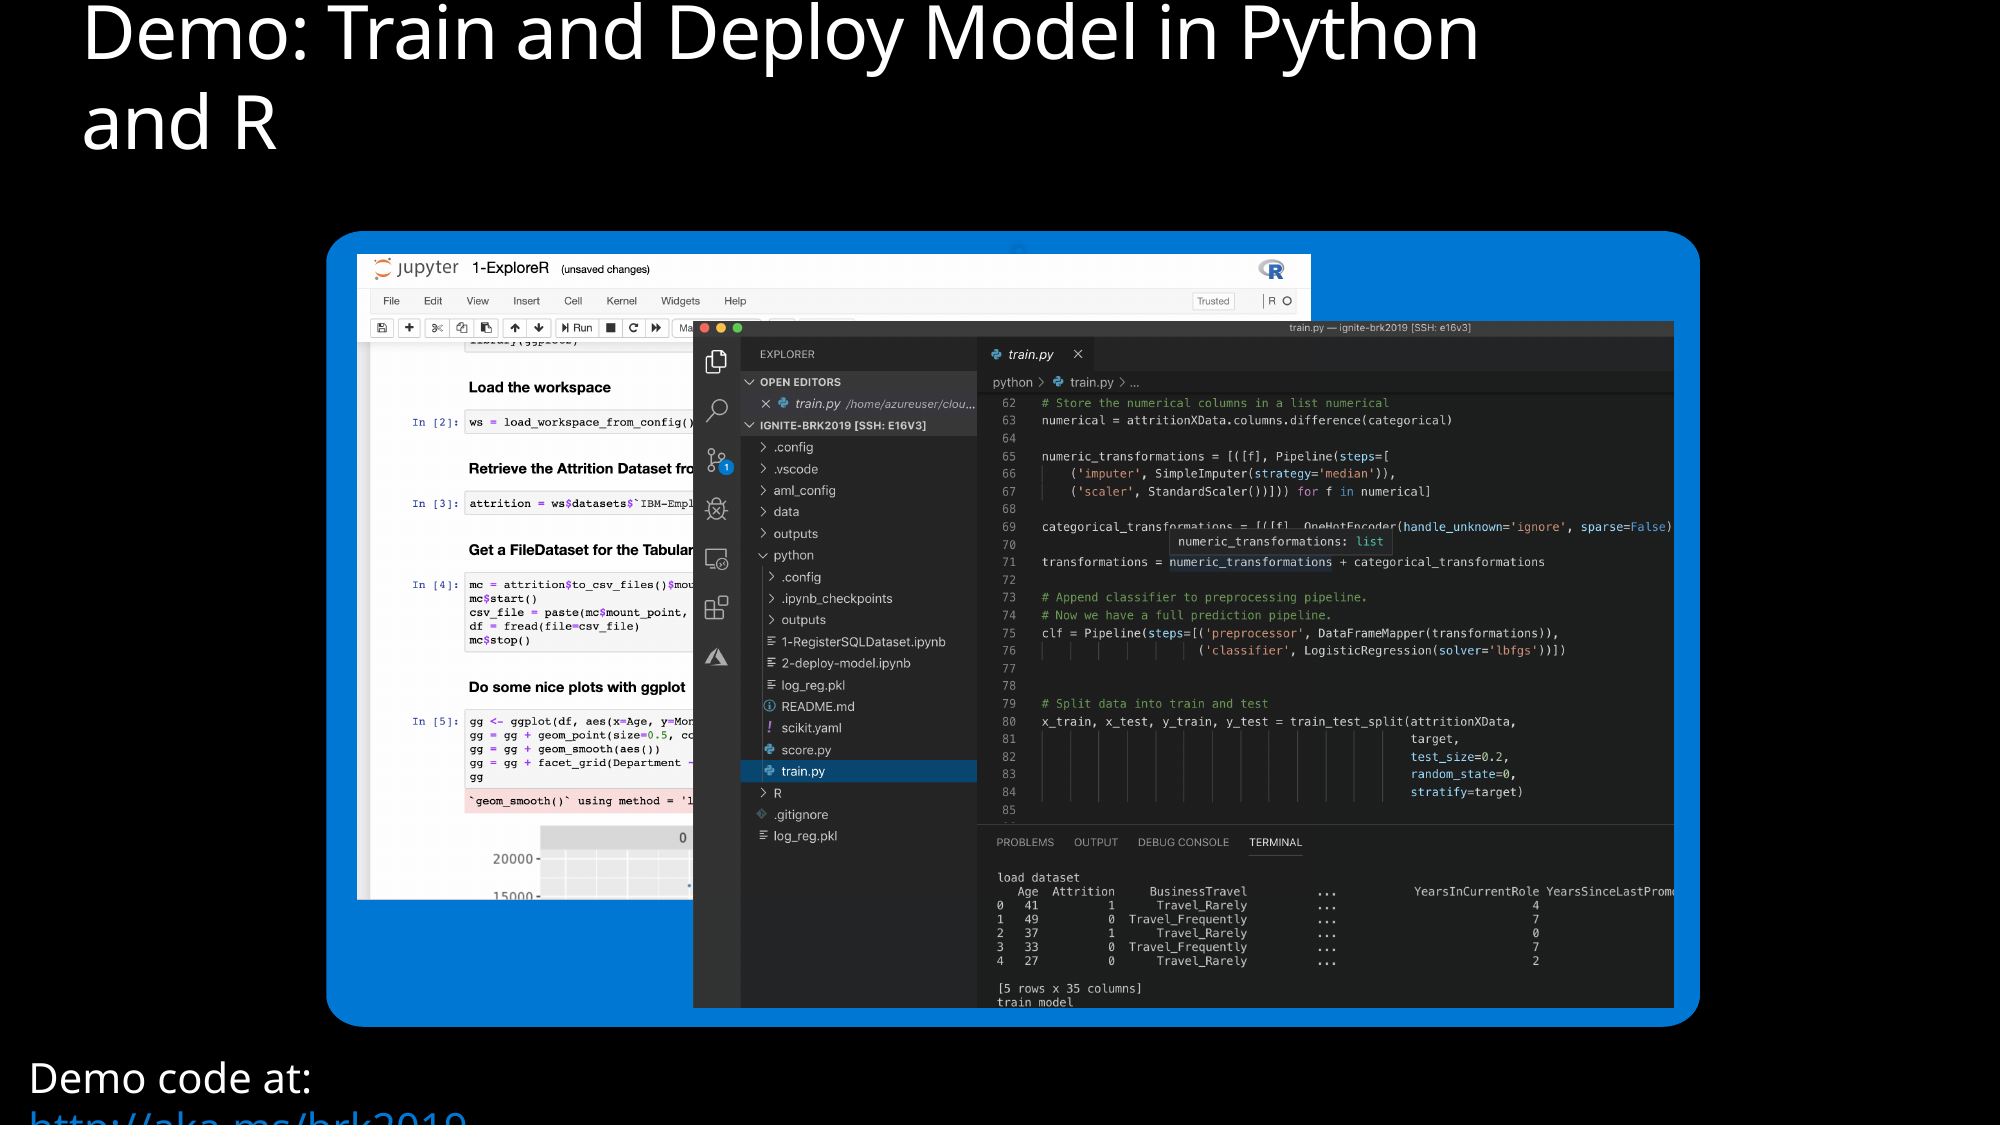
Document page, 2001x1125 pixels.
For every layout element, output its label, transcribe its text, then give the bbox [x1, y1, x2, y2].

picture [357, 254, 1674, 1008]
text_box Demo code at: http://aka.ms/brk2019 [28, 1051, 687, 1125]
title Demo: Train and Deploy Model in Python and R [81, 73, 1495, 165]
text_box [326, 230, 1701, 1028]
